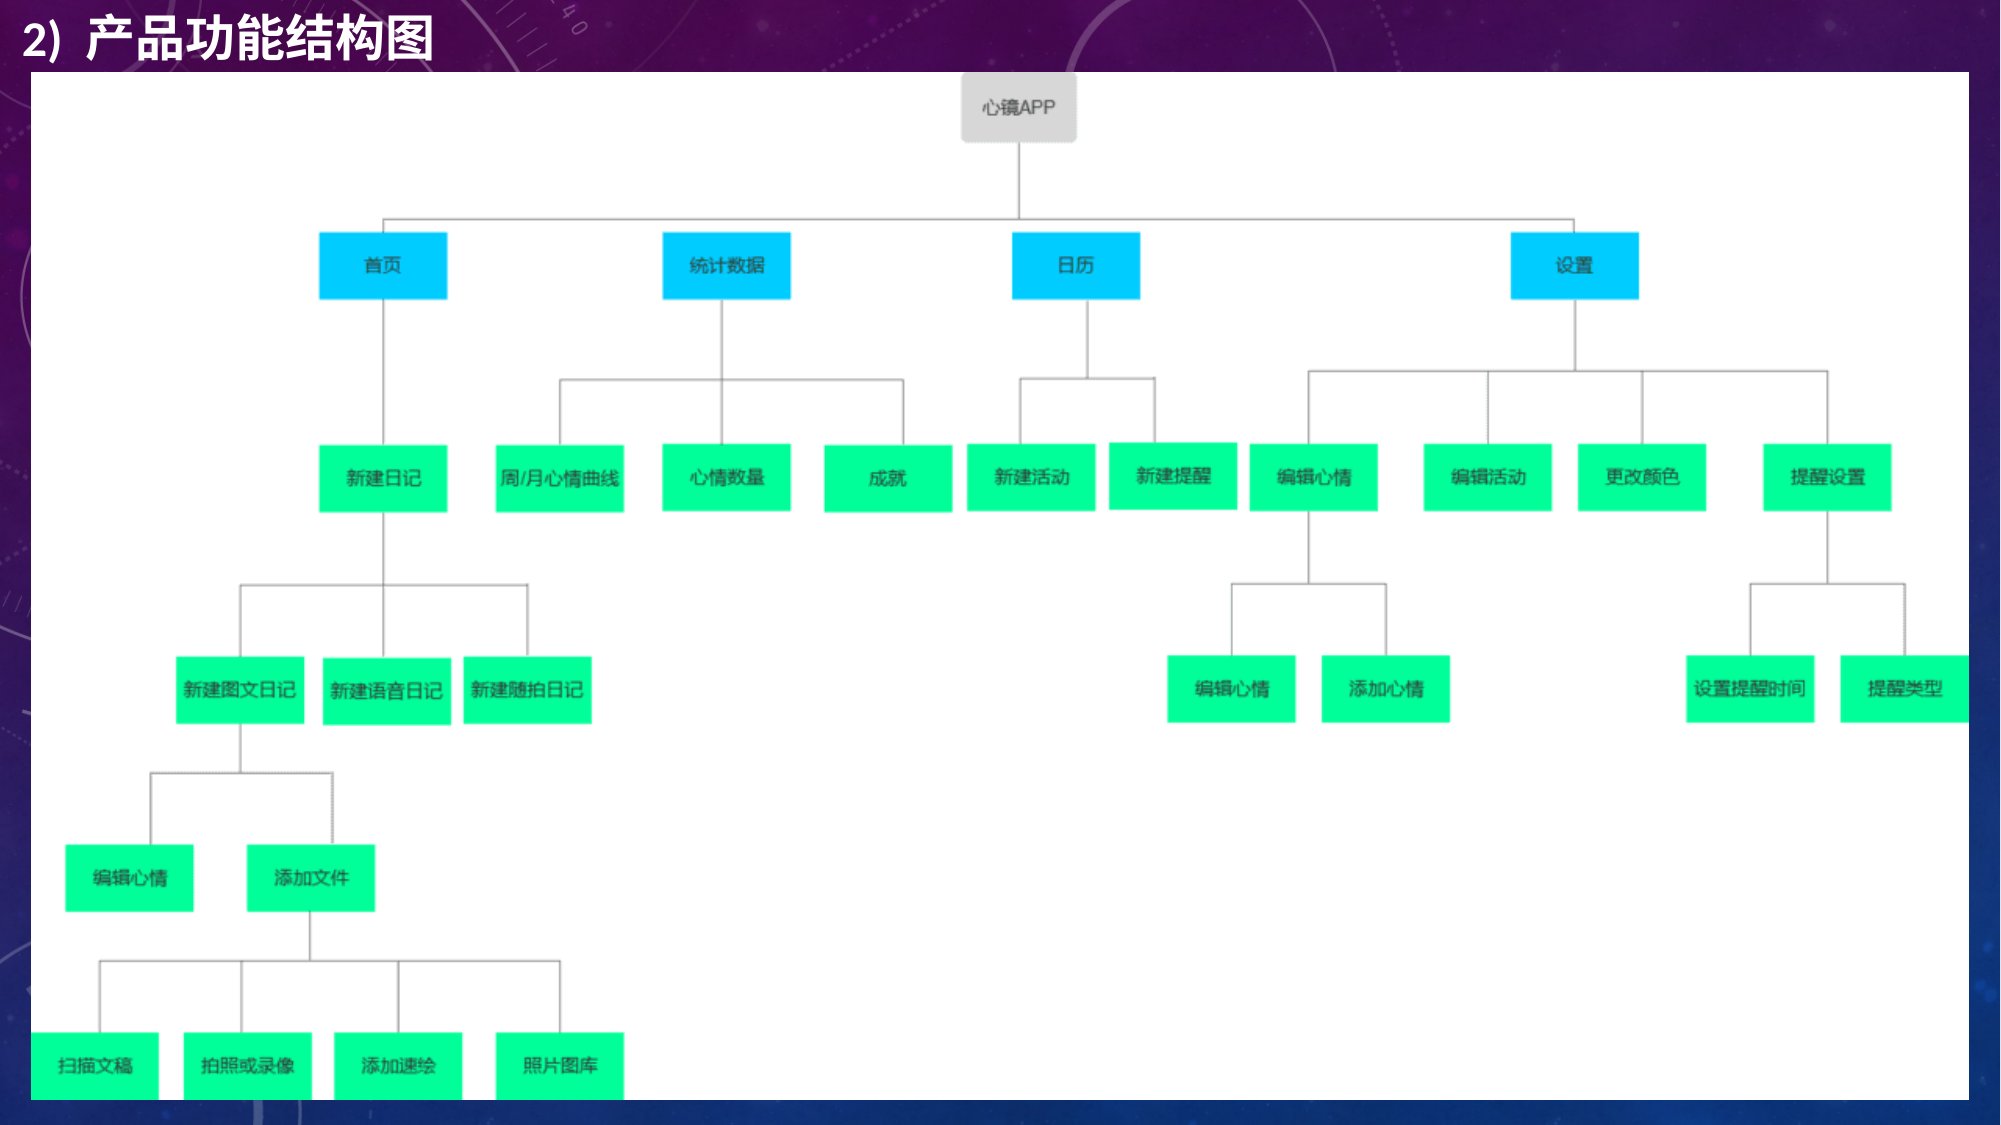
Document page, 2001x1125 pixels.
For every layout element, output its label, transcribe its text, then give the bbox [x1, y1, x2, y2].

text_box 2) 产品功能结构图 [0, 6, 979, 278]
picture [0, 0, 2001, 1125]
